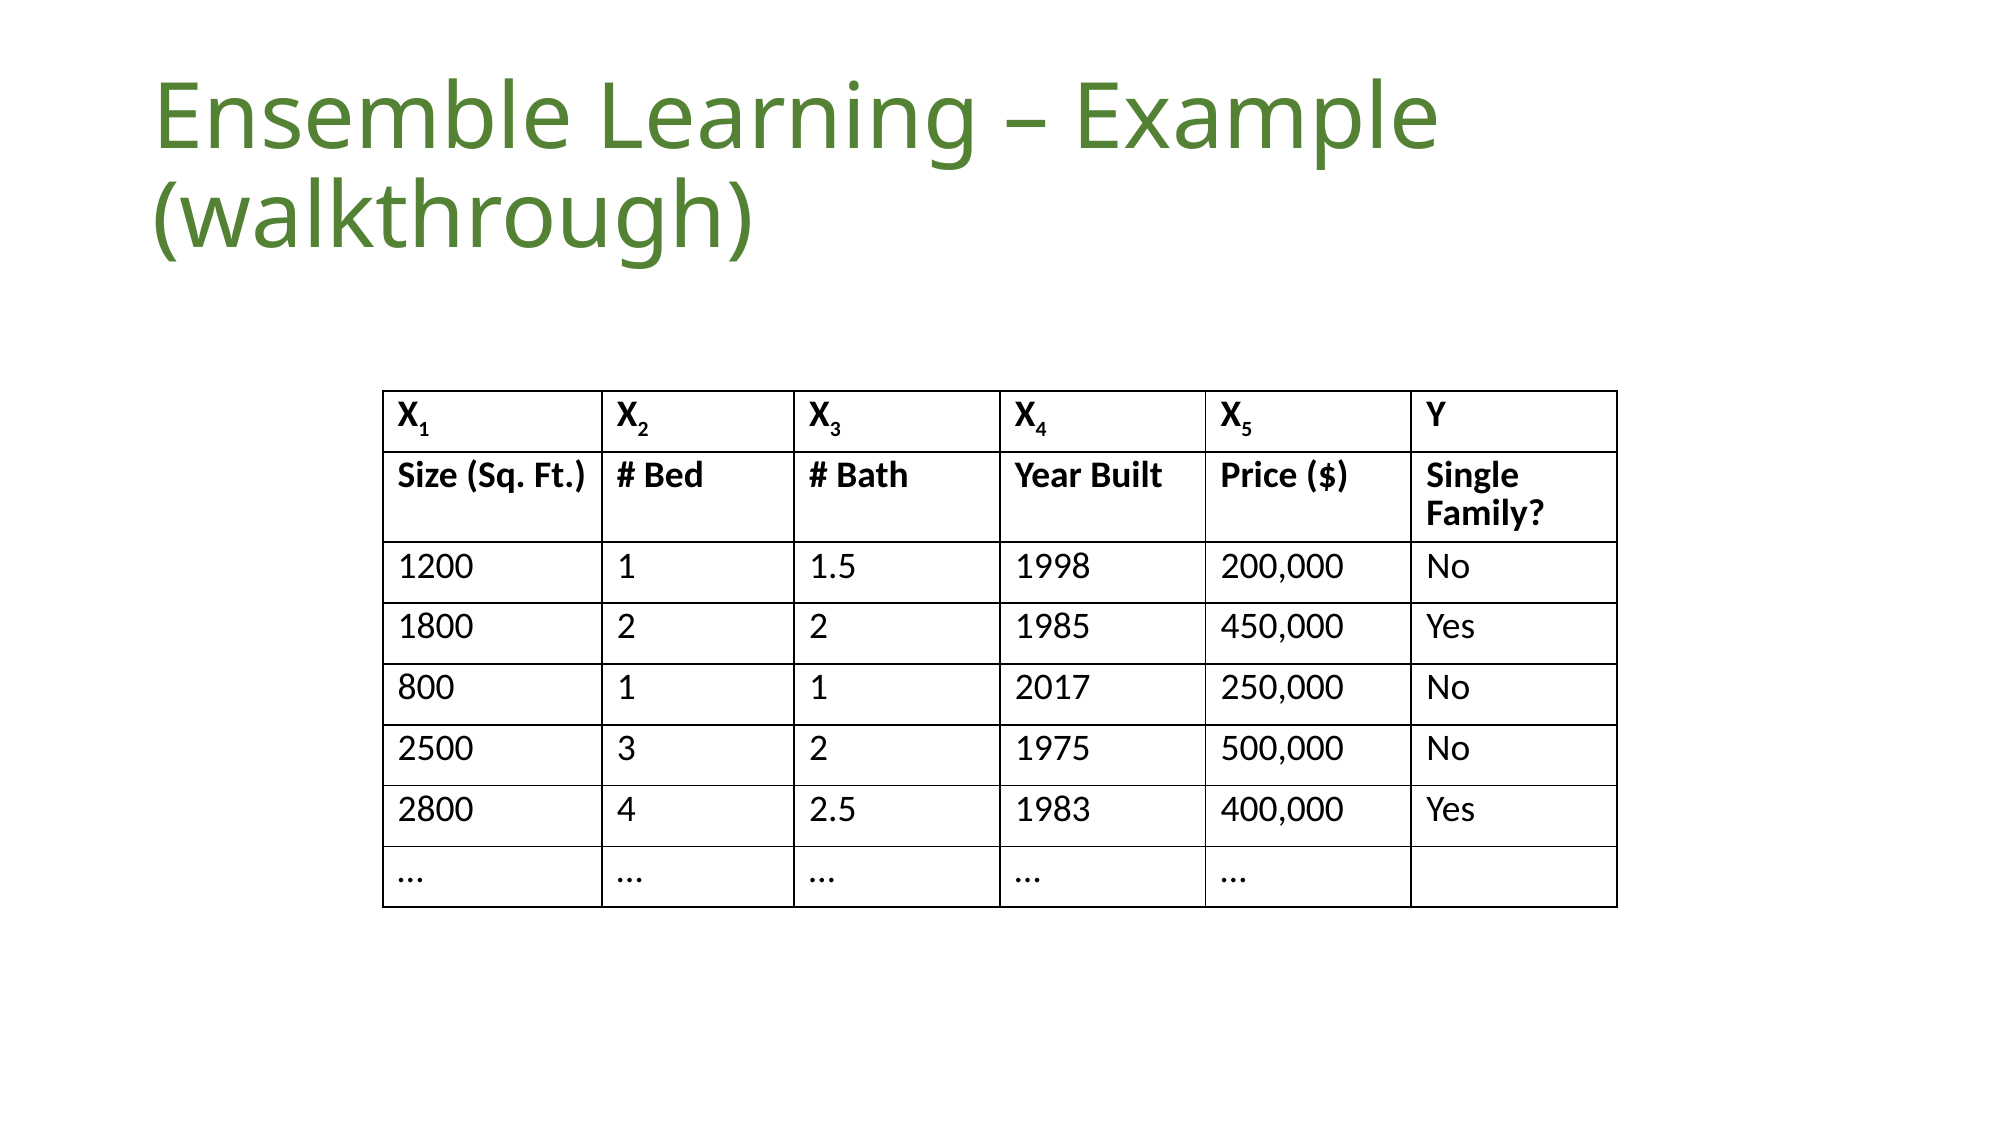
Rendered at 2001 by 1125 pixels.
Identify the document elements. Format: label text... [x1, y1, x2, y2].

table_cell 2800 [384, 786, 601, 846]
table_cell 1.5 [795, 543, 999, 602]
table_cell 200,000 [1206, 543, 1410, 602]
table_cell Yes [1412, 604, 1616, 663]
table_cell 2 [603, 604, 793, 663]
table_cell … [795, 847, 999, 906]
table_cell … [1206, 847, 1410, 906]
table_cell Year Built [1001, 453, 1205, 541]
table_cell 500,000 [1206, 726, 1410, 785]
table_cell 2500 [384, 726, 601, 785]
table_cell 4 [603, 786, 793, 846]
table_cell Size (Sq. Ft.) [384, 453, 601, 541]
table_cell 250,000 [1206, 665, 1410, 724]
table_cell 1985 [1001, 604, 1205, 663]
table_cell … [384, 847, 601, 906]
table_cell Price ($) [1206, 453, 1410, 541]
table_header X5 [1206, 392, 1410, 451]
table_cell 3 [603, 726, 793, 785]
table_cell 1975 [1001, 726, 1205, 785]
table_header Y [1412, 392, 1616, 451]
table_cell 1983 [1001, 786, 1205, 846]
table_header X2 [603, 392, 793, 451]
table_cell # Bed [603, 453, 793, 541]
table_cell 1800 [384, 604, 601, 663]
table_cell 2.5 [795, 786, 999, 846]
table_cell 2017 [1001, 665, 1205, 724]
table_cell Yes [1412, 786, 1616, 846]
table_header X1 [384, 392, 601, 451]
table_cell 2 [795, 604, 999, 663]
table_cell 450,000 [1206, 604, 1410, 663]
table_cell [1412, 847, 1616, 906]
table_cell … [603, 847, 793, 906]
title Ensemble Learning – Example (walkthrough) [137, 59, 1863, 278]
table_cell No [1412, 726, 1616, 785]
table_cell No [1412, 543, 1616, 602]
table_cell Single Family? [1412, 453, 1616, 541]
table_cell 2 [795, 726, 999, 785]
table_header X3 [795, 392, 999, 451]
table_cell … [1001, 847, 1205, 906]
table_cell 1 [603, 543, 793, 602]
table_cell No [1412, 665, 1616, 724]
table_cell # Bath [795, 453, 999, 541]
table_cell 800 [384, 665, 601, 724]
table_cell 1 [603, 665, 793, 724]
table_cell 1998 [1001, 543, 1205, 602]
table_header X4 [1001, 392, 1205, 451]
table_cell 1 [795, 665, 999, 724]
table_cell 1200 [384, 543, 601, 602]
table_cell 400,000 [1206, 786, 1410, 846]
